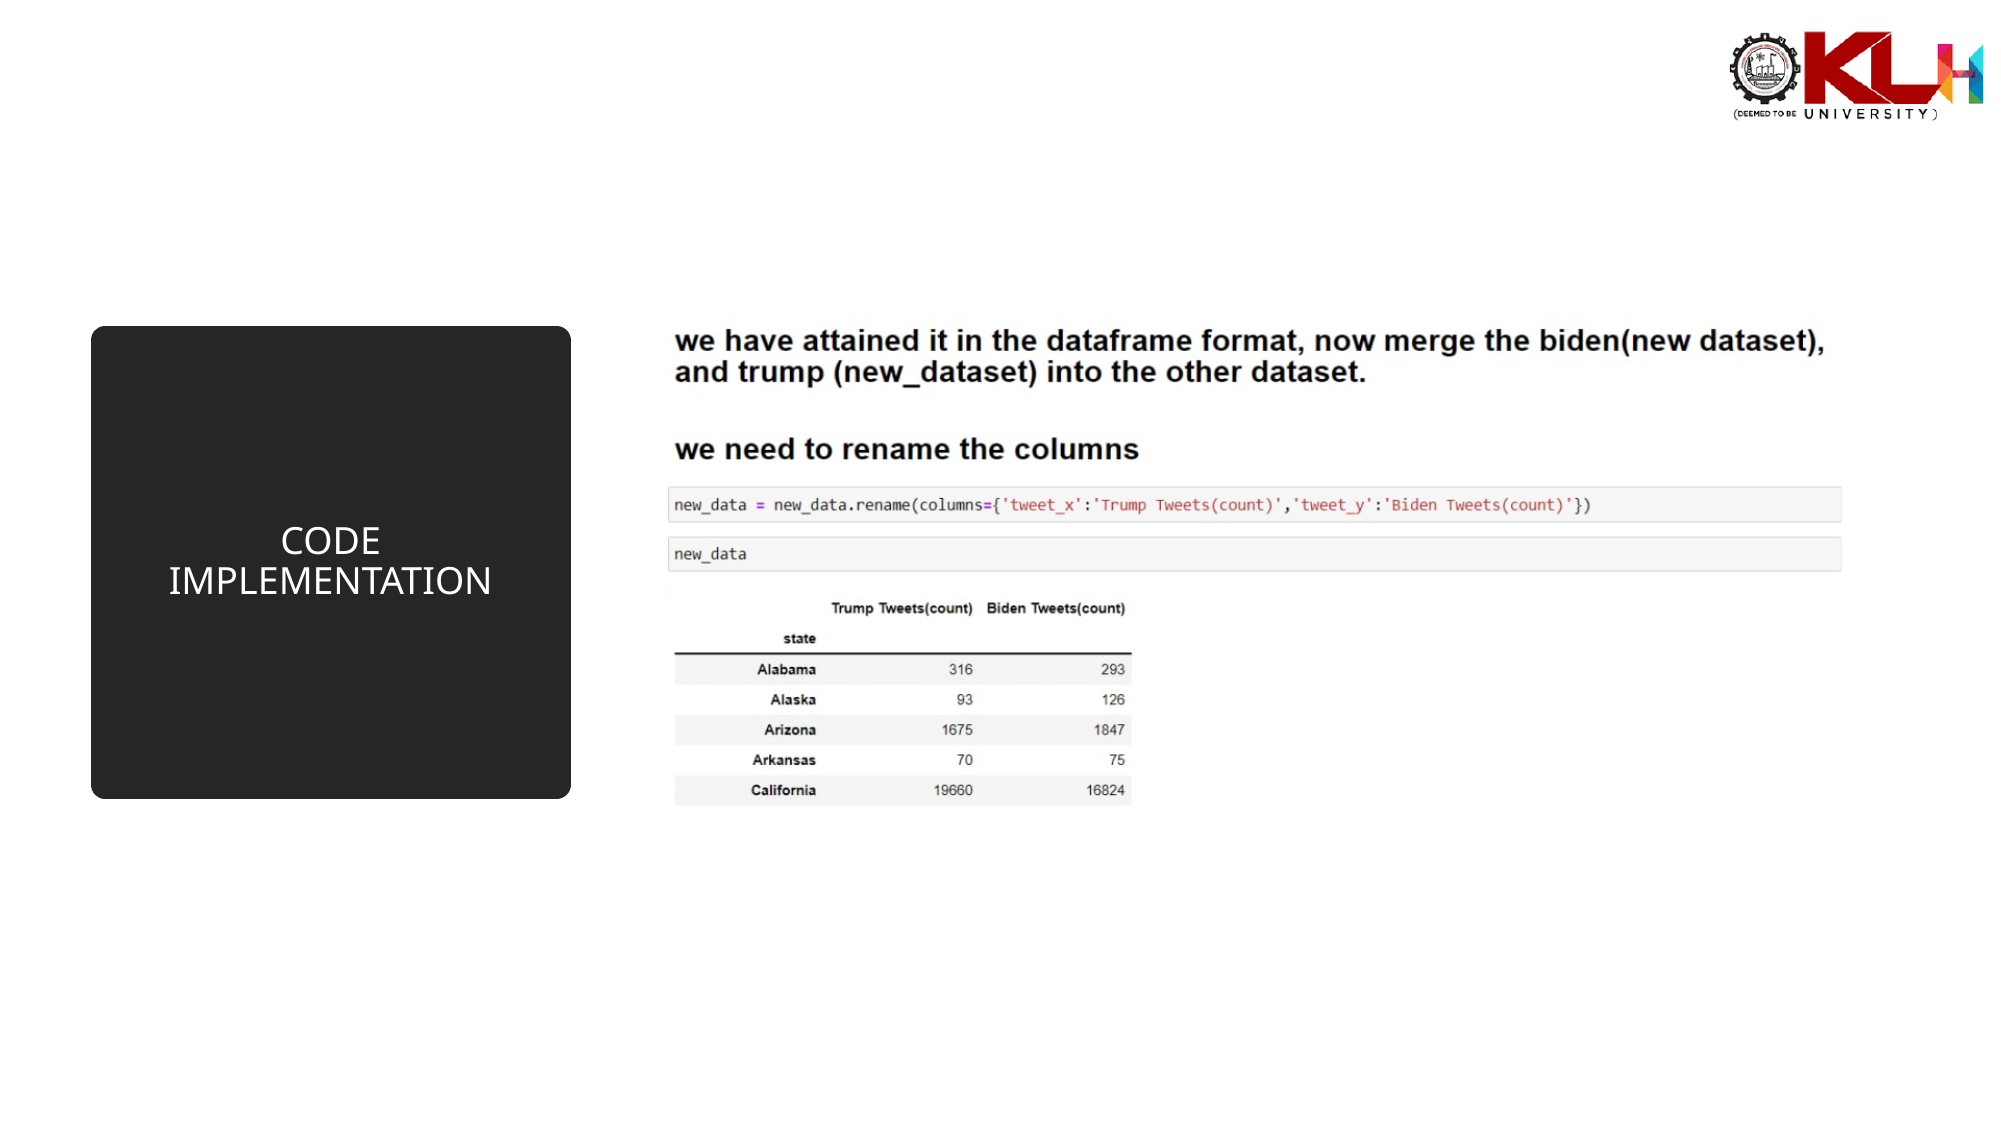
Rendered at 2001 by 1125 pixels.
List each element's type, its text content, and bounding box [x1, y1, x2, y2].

title CODE IMPLEMENTATION [105, 340, 557, 785]
picture [1724, 10, 1992, 138]
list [662, 309, 1842, 816]
